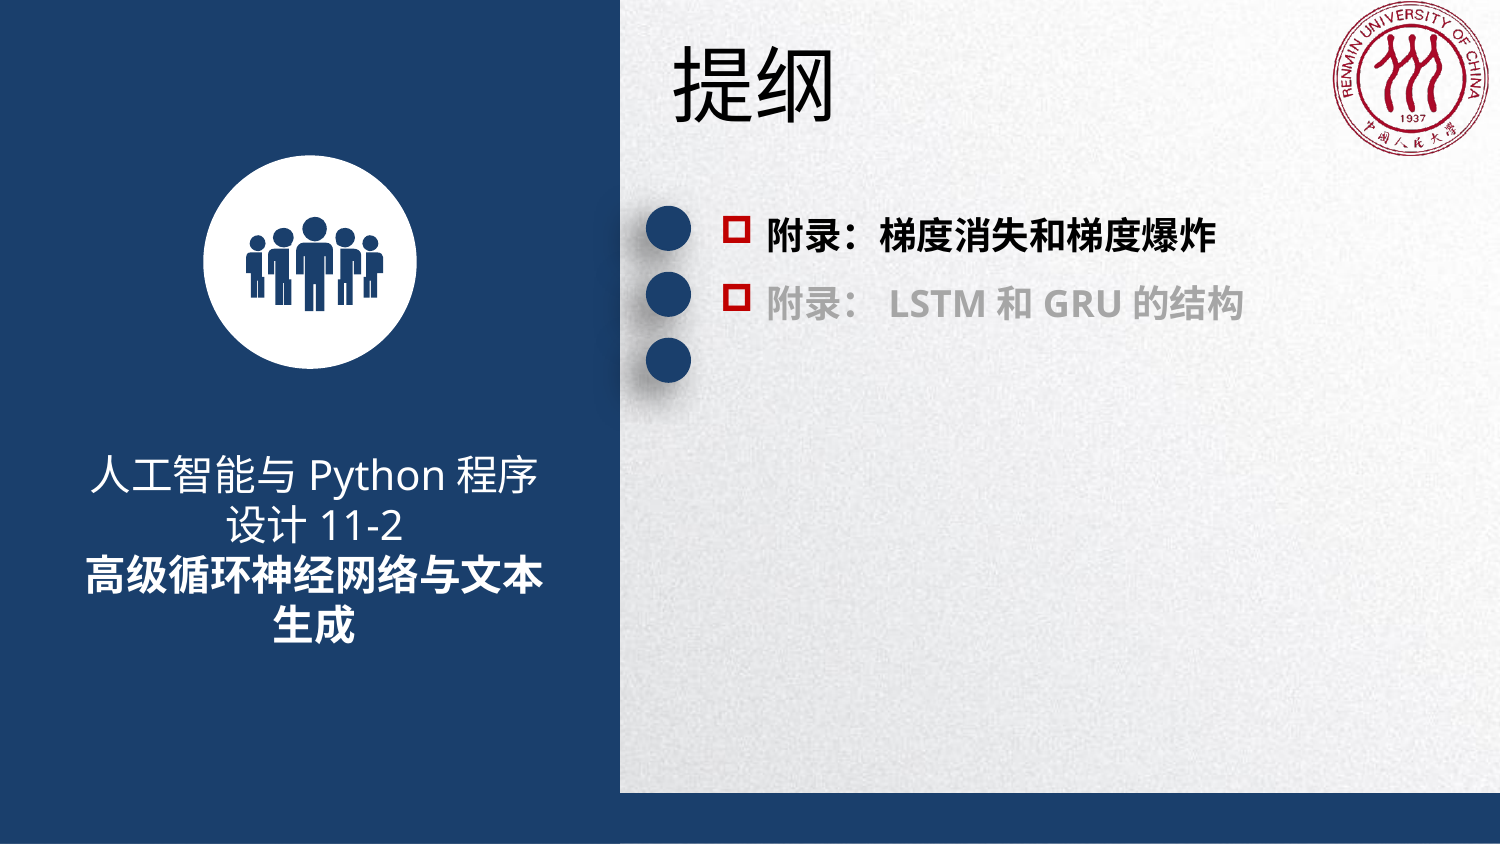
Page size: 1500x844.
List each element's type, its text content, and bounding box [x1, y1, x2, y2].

text_box [643, 203, 694, 253]
text_box 附录：梯度消失和梯度爆炸 附录：LSTM和GRU的结构 [705, 182, 1454, 333]
text_box 人工智能与Python程序设计11-2 高级循环神经网络与文本生成 [70, 448, 560, 649]
text_box [0, 0, 622, 844]
text_box [643, 269, 694, 319]
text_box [203, 155, 417, 370]
picture [622, 0, 1500, 793]
text_box [643, 335, 694, 385]
text_box 提纲 [656, 25, 853, 141]
